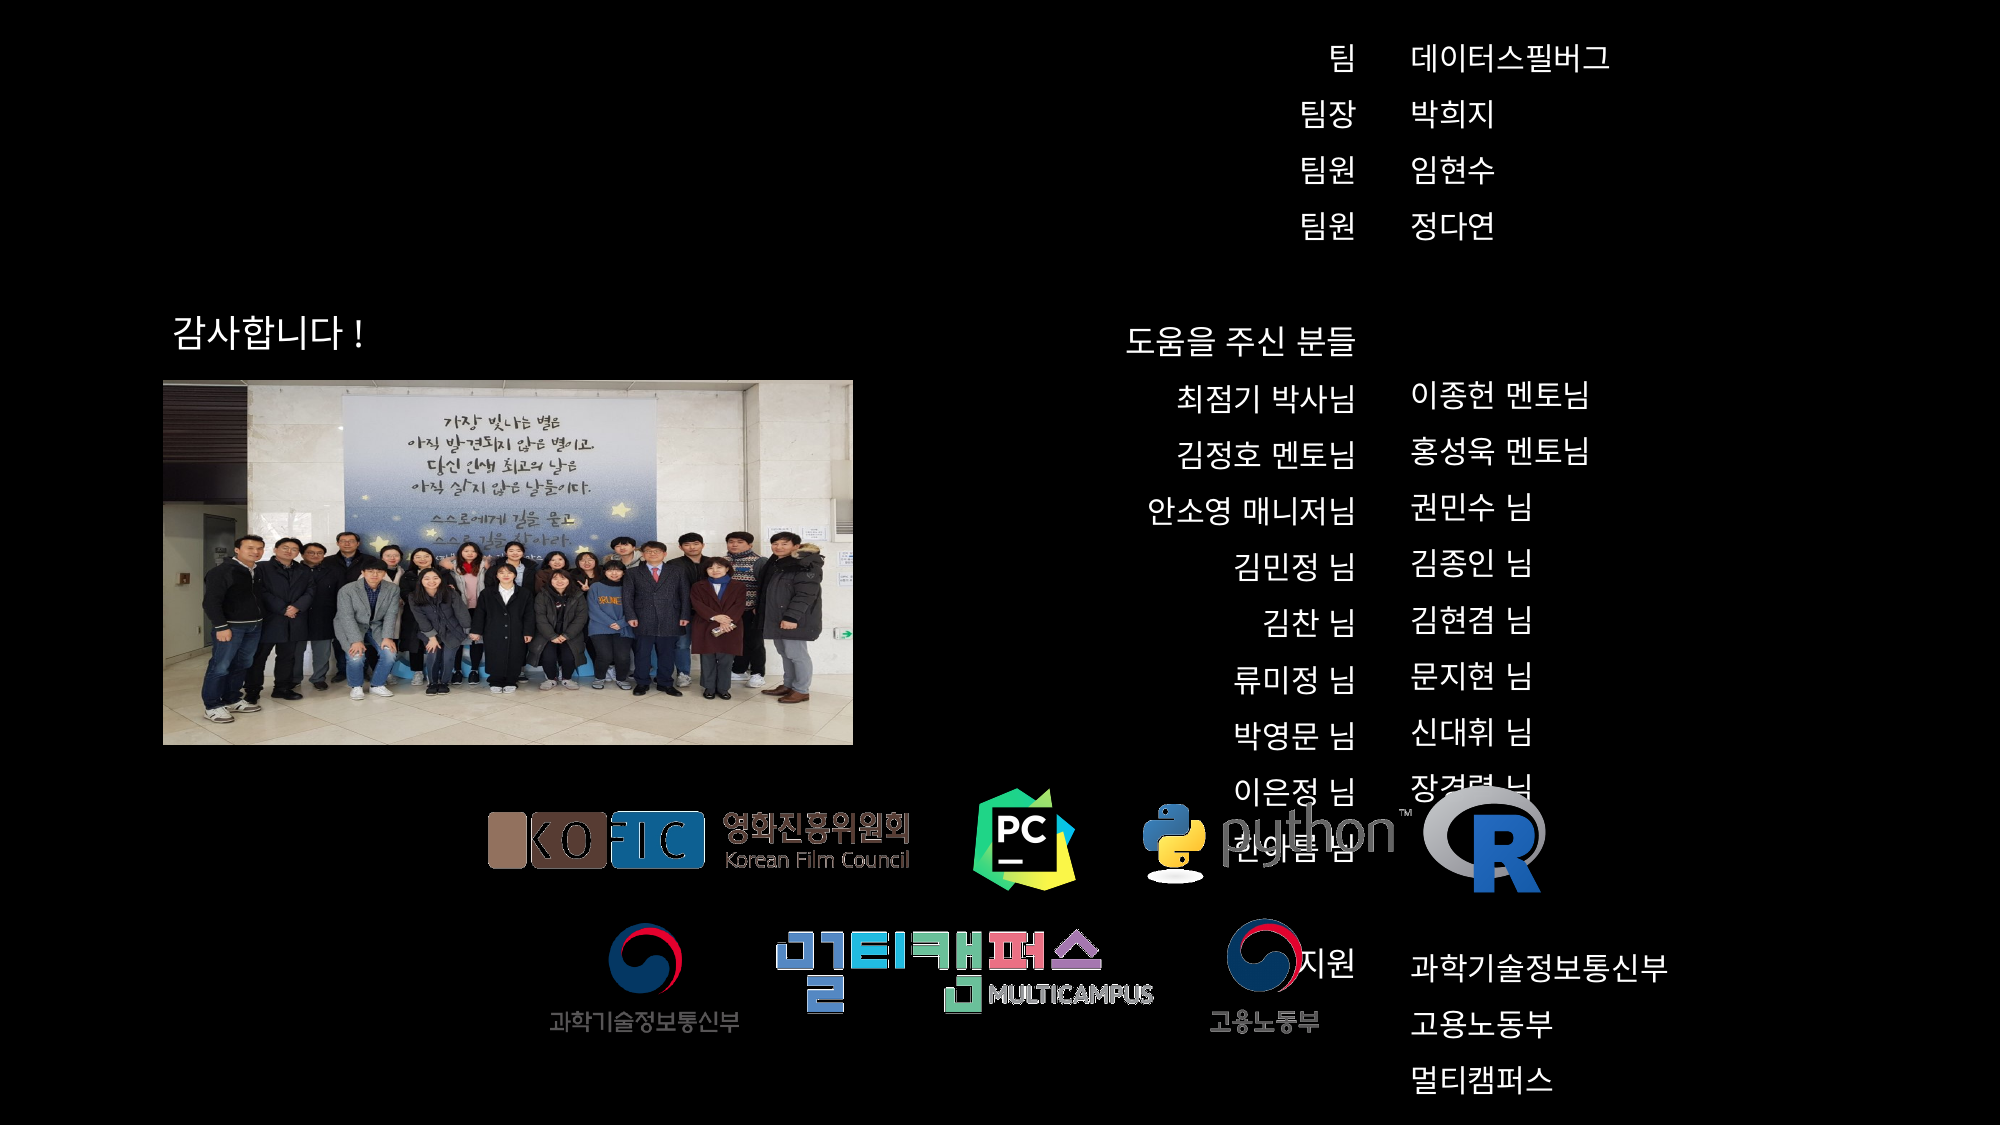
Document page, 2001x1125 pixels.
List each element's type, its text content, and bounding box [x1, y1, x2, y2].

picture [163, 380, 853, 745]
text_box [441, 701, 1546, 1060]
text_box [999, 13, 1768, 1125]
text_box 감사합니다! [157, 303, 510, 363]
